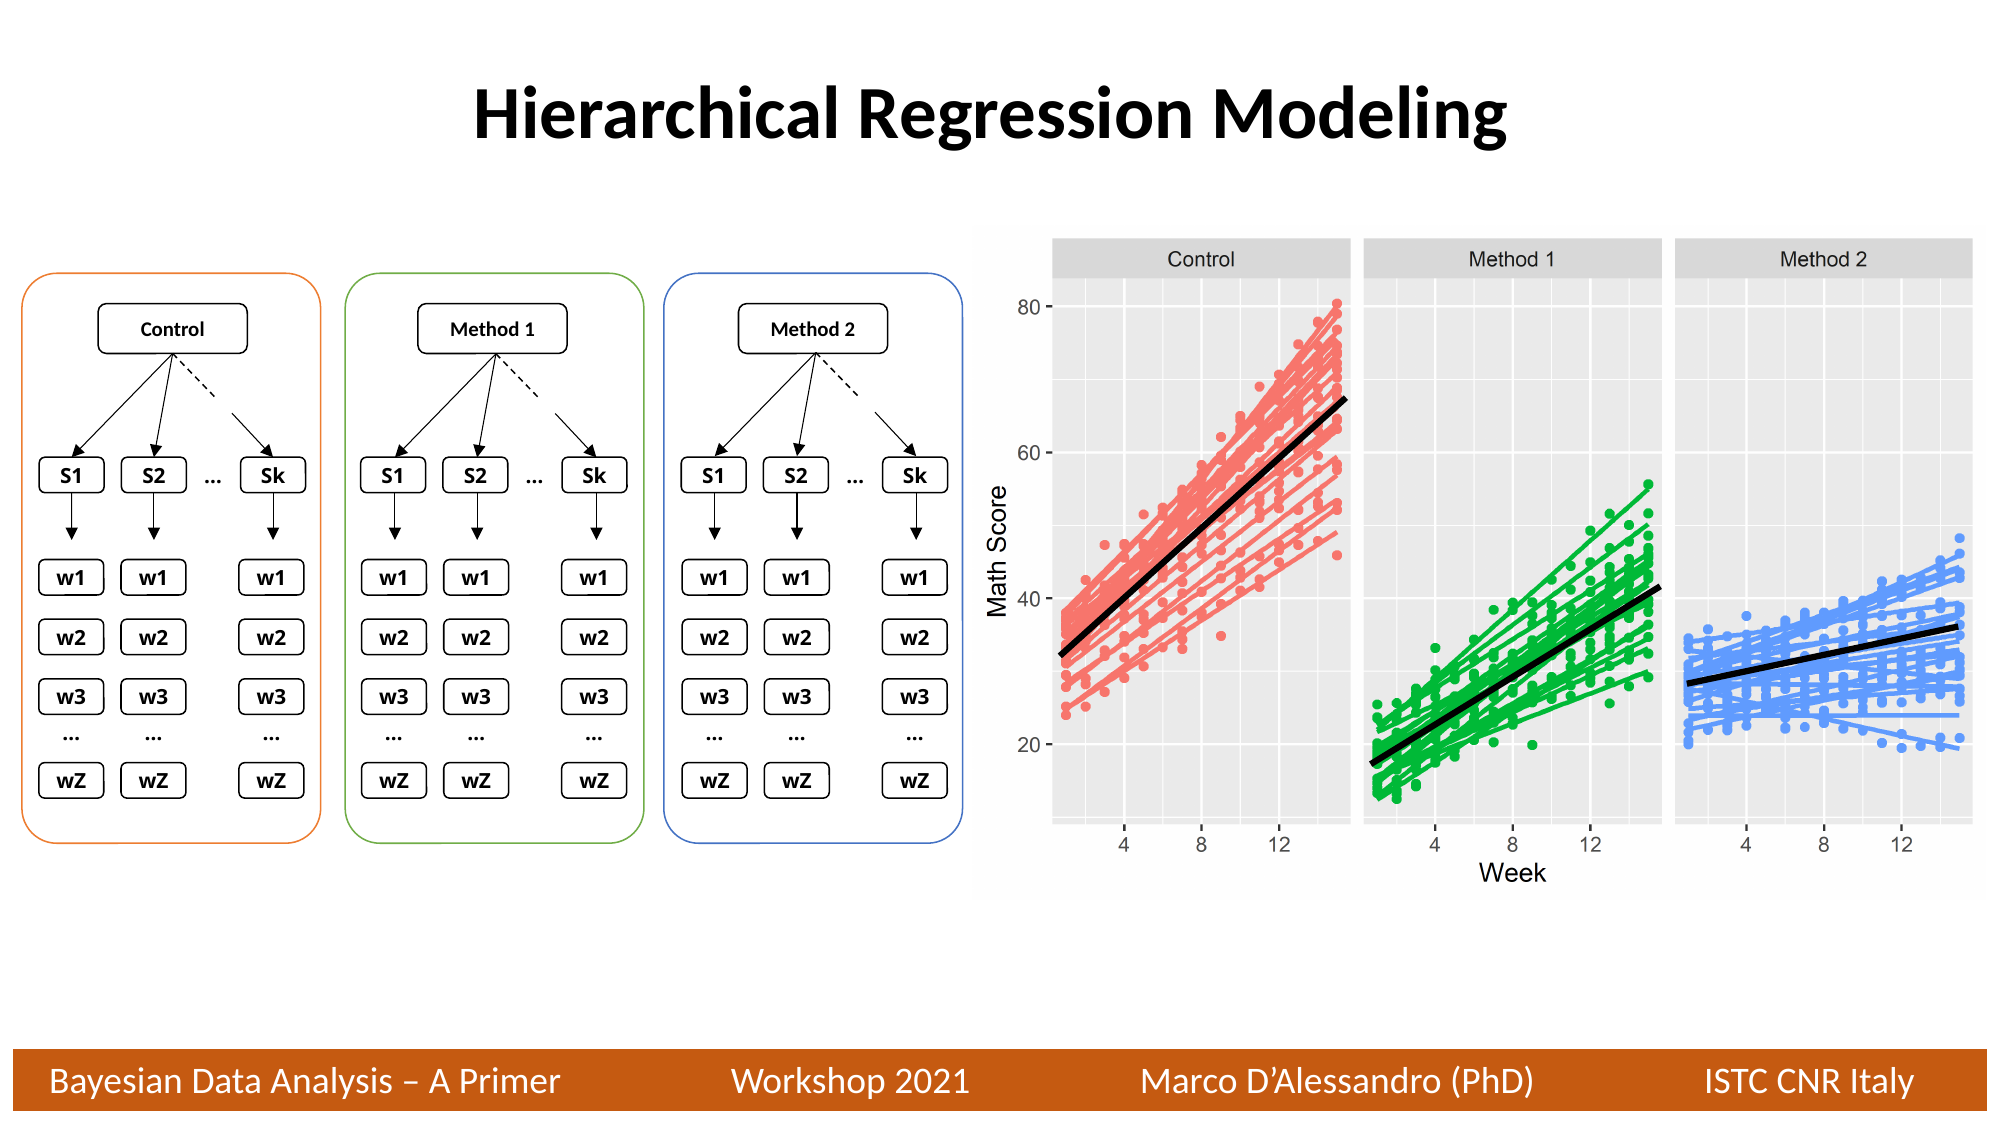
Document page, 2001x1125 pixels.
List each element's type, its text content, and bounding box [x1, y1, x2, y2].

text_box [815, 352, 860, 398]
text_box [172, 353, 217, 399]
text_box [12, 1048, 1988, 1112]
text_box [555, 413, 597, 458]
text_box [477, 353, 496, 458]
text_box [796, 352, 816, 457]
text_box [1686, 626, 1959, 684]
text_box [394, 353, 477, 458]
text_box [714, 352, 796, 457]
text_box Bayesian Data Analysis – A Primer Workshop 2021 Marco D’Alessandro (PhD) ISTC CNR Italy [34, 1048, 1969, 1109]
picture [972, 225, 1986, 900]
text_box [21, 273, 321, 844]
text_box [71, 353, 153, 458]
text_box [153, 353, 173, 458]
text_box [1370, 586, 1661, 765]
text_box Hierarchical Regression Modeling [444, 55, 1539, 161]
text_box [875, 412, 917, 457]
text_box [495, 353, 540, 399]
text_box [231, 413, 274, 458]
text_box [345, 273, 644, 844]
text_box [1059, 397, 1346, 656]
text_box [663, 273, 963, 844]
